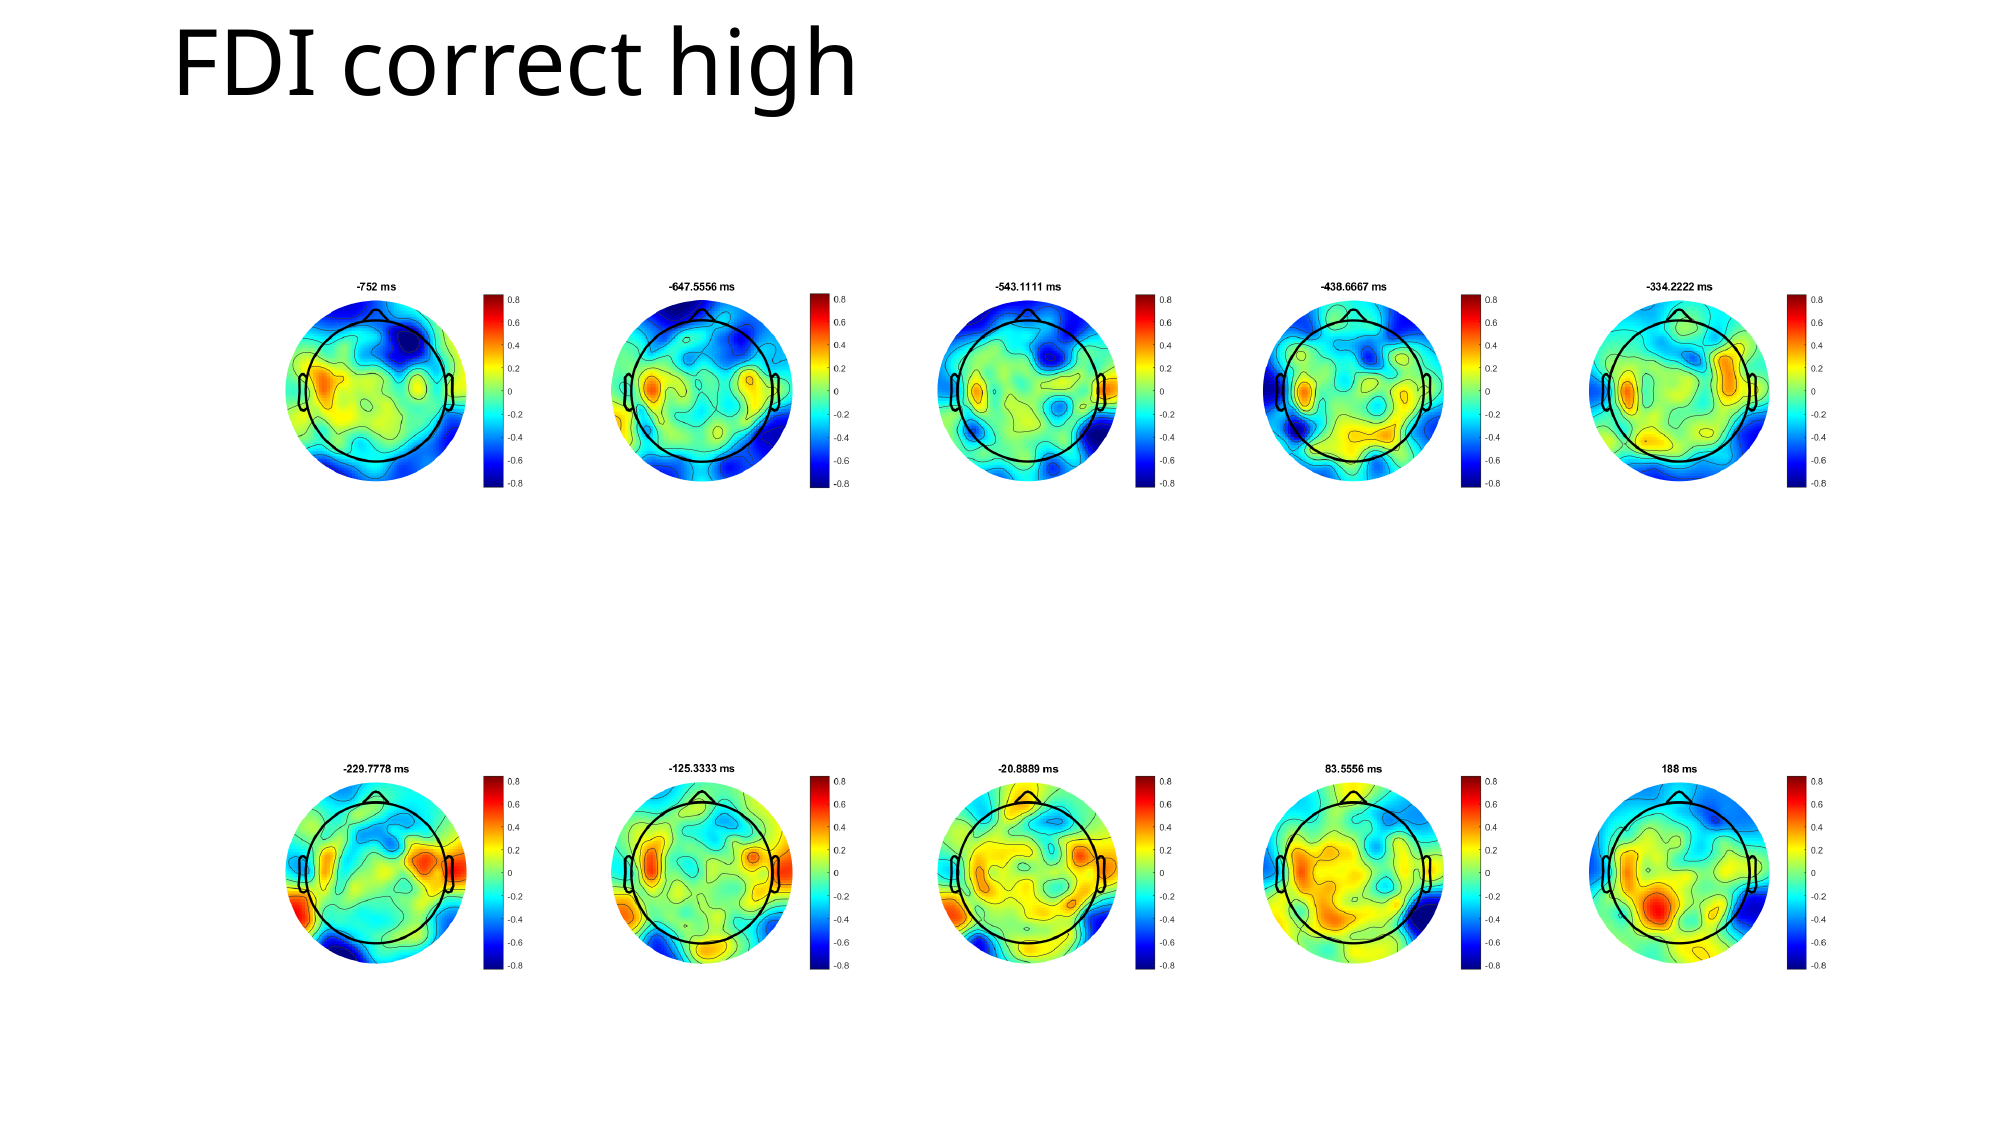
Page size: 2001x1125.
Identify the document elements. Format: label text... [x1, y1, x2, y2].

picture [18, 141, 2000, 1125]
title FDI correct high [156, 0, 1882, 141]
